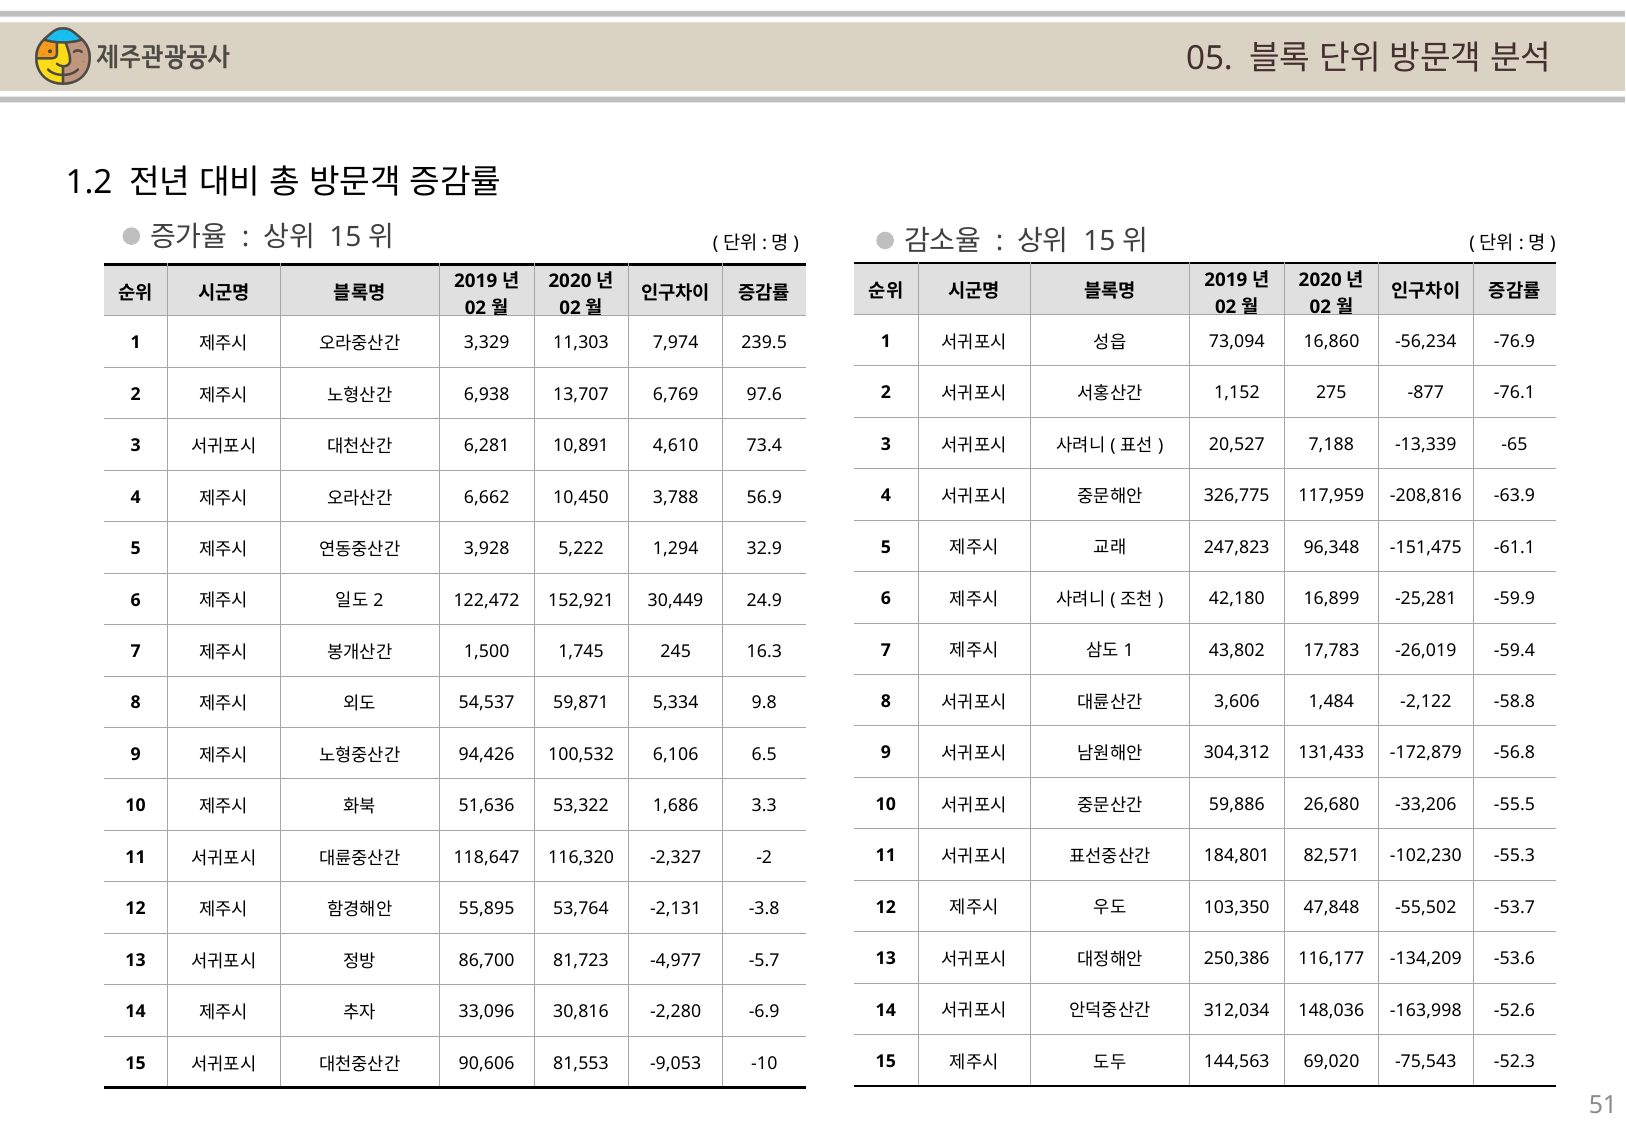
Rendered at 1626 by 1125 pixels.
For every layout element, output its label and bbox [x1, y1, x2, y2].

table_cell [1285, 1035, 1378, 1063]
table_cell [535, 1037, 628, 1086]
table_cell [1031, 778, 1189, 828]
table_cell [104, 985, 167, 1036]
table_cell [535, 831, 628, 881]
table_cell [854, 521, 918, 571]
table_cell [1474, 315, 1556, 365]
table_cell [281, 831, 439, 881]
table_cell [854, 624, 918, 674]
table_cell [168, 677, 280, 727]
table_cell [723, 316, 806, 367]
table_cell [535, 471, 628, 521]
table_header [440, 266, 534, 315]
table_cell [440, 419, 534, 470]
table_cell [1285, 984, 1378, 1034]
table_cell [919, 829, 1030, 880]
table_cell [281, 1037, 439, 1086]
table_cell [281, 574, 439, 624]
table_cell [1190, 315, 1284, 365]
table_header [1031, 264, 1189, 314]
table_cell [629, 1037, 722, 1086]
table_cell [104, 831, 167, 881]
text_box [121, 210, 409, 260]
table_cell [723, 419, 806, 470]
table_cell [440, 625, 534, 676]
table_cell [629, 779, 722, 830]
table_cell [723, 522, 806, 573]
table_cell [104, 882, 167, 933]
table_cell [723, 471, 806, 521]
table_cell [168, 625, 280, 676]
table_cell [535, 882, 628, 933]
table_cell [168, 728, 280, 778]
table_cell [629, 522, 722, 573]
table_cell [440, 934, 534, 984]
table_cell [168, 882, 280, 933]
table_cell [723, 934, 806, 984]
table_cell [1379, 778, 1473, 828]
table_cell [854, 572, 918, 623]
table_cell [168, 1037, 280, 1086]
table_header [629, 266, 722, 315]
table_cell [440, 316, 534, 367]
table_cell [535, 316, 628, 367]
table_cell [104, 779, 167, 830]
table_cell [104, 934, 167, 984]
table_cell [1474, 469, 1556, 520]
table_cell [104, 677, 167, 727]
table_cell [1190, 469, 1284, 520]
table_cell [629, 831, 722, 881]
table_cell [440, 522, 534, 573]
table_cell [440, 677, 534, 727]
table_cell [629, 625, 722, 676]
table_cell [919, 984, 1030, 1034]
table_cell [1474, 984, 1556, 1034]
table_cell [1285, 675, 1378, 725]
table_cell [919, 521, 1030, 571]
table_cell [1031, 932, 1189, 983]
table_cell [723, 1037, 806, 1086]
table_cell [1474, 1035, 1556, 1063]
table_cell [919, 1035, 1030, 1085]
table_cell [281, 522, 439, 573]
table_cell [629, 316, 722, 367]
table_cell [281, 779, 439, 830]
table_cell [535, 368, 628, 418]
table_cell [535, 728, 628, 778]
table_cell [1285, 469, 1378, 520]
table_cell [1474, 778, 1556, 828]
table_cell [1285, 315, 1378, 365]
table_cell [919, 624, 1030, 674]
table_cell [1031, 1035, 1189, 1085]
table_cell [104, 368, 167, 418]
table_cell [919, 469, 1030, 520]
table_cell [1190, 984, 1284, 1034]
table_cell [535, 419, 628, 470]
table_cell [629, 882, 722, 933]
table_cell [1474, 829, 1556, 880]
table_cell [104, 522, 167, 573]
table_cell [281, 471, 439, 521]
table_cell [1031, 829, 1189, 880]
table_cell [535, 522, 628, 573]
table_cell [535, 574, 628, 624]
table_cell [535, 934, 628, 984]
table_cell [168, 985, 280, 1036]
table_cell [440, 831, 534, 881]
table_cell [854, 469, 918, 520]
table_cell [1379, 366, 1473, 417]
table_cell [723, 625, 806, 676]
table_cell [281, 882, 439, 933]
table_cell [854, 418, 918, 468]
table_cell [629, 471, 722, 521]
table_cell [168, 316, 280, 367]
slide_number [1251, 1063, 1618, 1123]
table_cell [629, 368, 722, 418]
picture [31, 26, 232, 87]
table_cell [168, 368, 280, 418]
table_cell [854, 778, 918, 828]
table_cell [440, 779, 534, 830]
table_cell [1190, 675, 1284, 725]
table_cell [168, 574, 280, 624]
table_cell [1285, 521, 1378, 571]
table_cell [723, 882, 806, 933]
table_cell [440, 574, 534, 624]
table_cell [104, 316, 167, 367]
table_cell [1474, 418, 1556, 468]
table_cell [1474, 932, 1556, 983]
table_cell [1379, 624, 1473, 674]
table_cell [629, 985, 722, 1036]
table_cell [440, 368, 534, 418]
table_cell [854, 881, 918, 931]
table_cell [535, 677, 628, 727]
table_cell [1379, 984, 1473, 1034]
table_cell [440, 471, 534, 521]
table_cell [1285, 778, 1378, 828]
table_cell [629, 934, 722, 984]
table_cell [919, 881, 1030, 931]
table_cell [168, 934, 280, 984]
table_cell [919, 932, 1030, 983]
table_cell [919, 315, 1030, 365]
table_cell [1379, 572, 1473, 623]
table_cell [535, 985, 628, 1036]
table_cell [168, 831, 280, 881]
table_cell [1190, 572, 1284, 623]
text_box [875, 215, 1163, 264]
table_cell [1031, 469, 1189, 520]
table_cell [854, 726, 918, 777]
table_cell [1285, 418, 1378, 468]
table_cell [1031, 315, 1189, 365]
table_cell [854, 315, 918, 365]
table_cell [440, 882, 534, 933]
table_cell [1379, 315, 1473, 365]
table_cell [723, 779, 806, 830]
table_cell [1379, 675, 1473, 725]
table_cell [168, 419, 280, 470]
table_header [1379, 264, 1473, 314]
table_cell [854, 366, 918, 417]
table_cell [1379, 881, 1473, 931]
table_cell [1031, 572, 1189, 623]
table_cell [1379, 418, 1473, 468]
table_cell [1474, 726, 1556, 777]
table_cell [1190, 778, 1284, 828]
table_cell [1190, 418, 1284, 468]
table_cell [104, 625, 167, 676]
table_cell [1285, 726, 1378, 777]
table_cell [440, 728, 534, 778]
table_cell [854, 1035, 918, 1085]
table_cell [1190, 366, 1284, 417]
table_cell [723, 831, 806, 881]
table_cell [854, 932, 918, 983]
table_cell [854, 675, 918, 725]
table_cell [1474, 675, 1556, 725]
table_cell [723, 985, 806, 1036]
table_cell [1379, 829, 1473, 880]
table_cell [1190, 521, 1284, 571]
table_cell [104, 471, 167, 521]
table_cell [1379, 469, 1473, 520]
table_cell [1190, 829, 1284, 880]
table_cell [281, 677, 439, 727]
table_cell [281, 934, 439, 984]
table_cell [1474, 572, 1556, 623]
table_cell [281, 625, 439, 676]
text_box [698, 223, 814, 261]
table_cell [281, 728, 439, 778]
table_cell [1285, 932, 1378, 983]
table_cell [854, 984, 918, 1034]
table_cell [723, 728, 806, 778]
table_cell [1379, 521, 1473, 571]
table_cell [629, 677, 722, 727]
table_header [281, 266, 439, 315]
table_cell [723, 677, 806, 727]
table_cell [919, 675, 1030, 725]
table_cell [919, 778, 1030, 828]
table_cell [723, 368, 806, 418]
table_cell [1031, 418, 1189, 468]
text_box [1454, 223, 1571, 261]
table_cell [1379, 1035, 1473, 1063]
table_header [168, 266, 280, 315]
table_cell [919, 418, 1030, 468]
table_cell [1285, 829, 1378, 880]
table_cell [1031, 726, 1189, 777]
table_cell [1285, 881, 1378, 931]
table_cell [1031, 984, 1189, 1034]
table_cell [1031, 675, 1189, 725]
table_cell [1285, 624, 1378, 674]
table_cell [1285, 572, 1378, 623]
table_header [919, 264, 1030, 314]
table_cell [104, 1037, 167, 1086]
table_cell [1031, 521, 1189, 571]
table_cell [104, 419, 167, 470]
table_cell [1474, 521, 1556, 571]
table_cell [440, 985, 534, 1036]
table_cell [281, 419, 439, 470]
text_box [50, 152, 1144, 208]
table_header [854, 264, 918, 314]
table_cell [281, 985, 439, 1036]
table_cell [1031, 881, 1189, 931]
table_cell [535, 625, 628, 676]
table_cell [1285, 366, 1378, 417]
table_cell [168, 779, 280, 830]
table_cell [854, 829, 918, 880]
table_cell [629, 419, 722, 470]
table_cell [281, 368, 439, 418]
table_header [723, 266, 806, 315]
table_cell [1379, 932, 1473, 983]
table_cell [1474, 366, 1556, 417]
table_cell [1190, 881, 1284, 931]
text_box [1042, 28, 1595, 84]
table_header [1190, 264, 1284, 314]
table_cell [629, 574, 722, 624]
table_cell [104, 728, 167, 778]
table_cell [1031, 624, 1189, 674]
table_cell [1474, 881, 1556, 931]
table_cell [1031, 366, 1189, 417]
table_header [1285, 264, 1378, 314]
table_cell [440, 1037, 534, 1086]
table_cell [1190, 624, 1284, 674]
table_cell [104, 574, 167, 624]
table_cell [919, 572, 1030, 623]
table_cell [535, 779, 628, 830]
table_cell [1190, 726, 1284, 777]
table_cell [1474, 624, 1556, 674]
table_cell [1379, 726, 1473, 777]
table_cell [168, 522, 280, 573]
table_header [1474, 264, 1556, 314]
table_cell [281, 316, 439, 367]
table_header [104, 266, 167, 315]
table_cell [919, 366, 1030, 417]
table_cell [168, 471, 280, 521]
table_cell [629, 728, 722, 778]
table_header [535, 266, 628, 315]
table_cell [919, 726, 1030, 777]
table_cell [1190, 1035, 1284, 1085]
table_cell [723, 574, 806, 624]
table_cell [1190, 932, 1284, 983]
